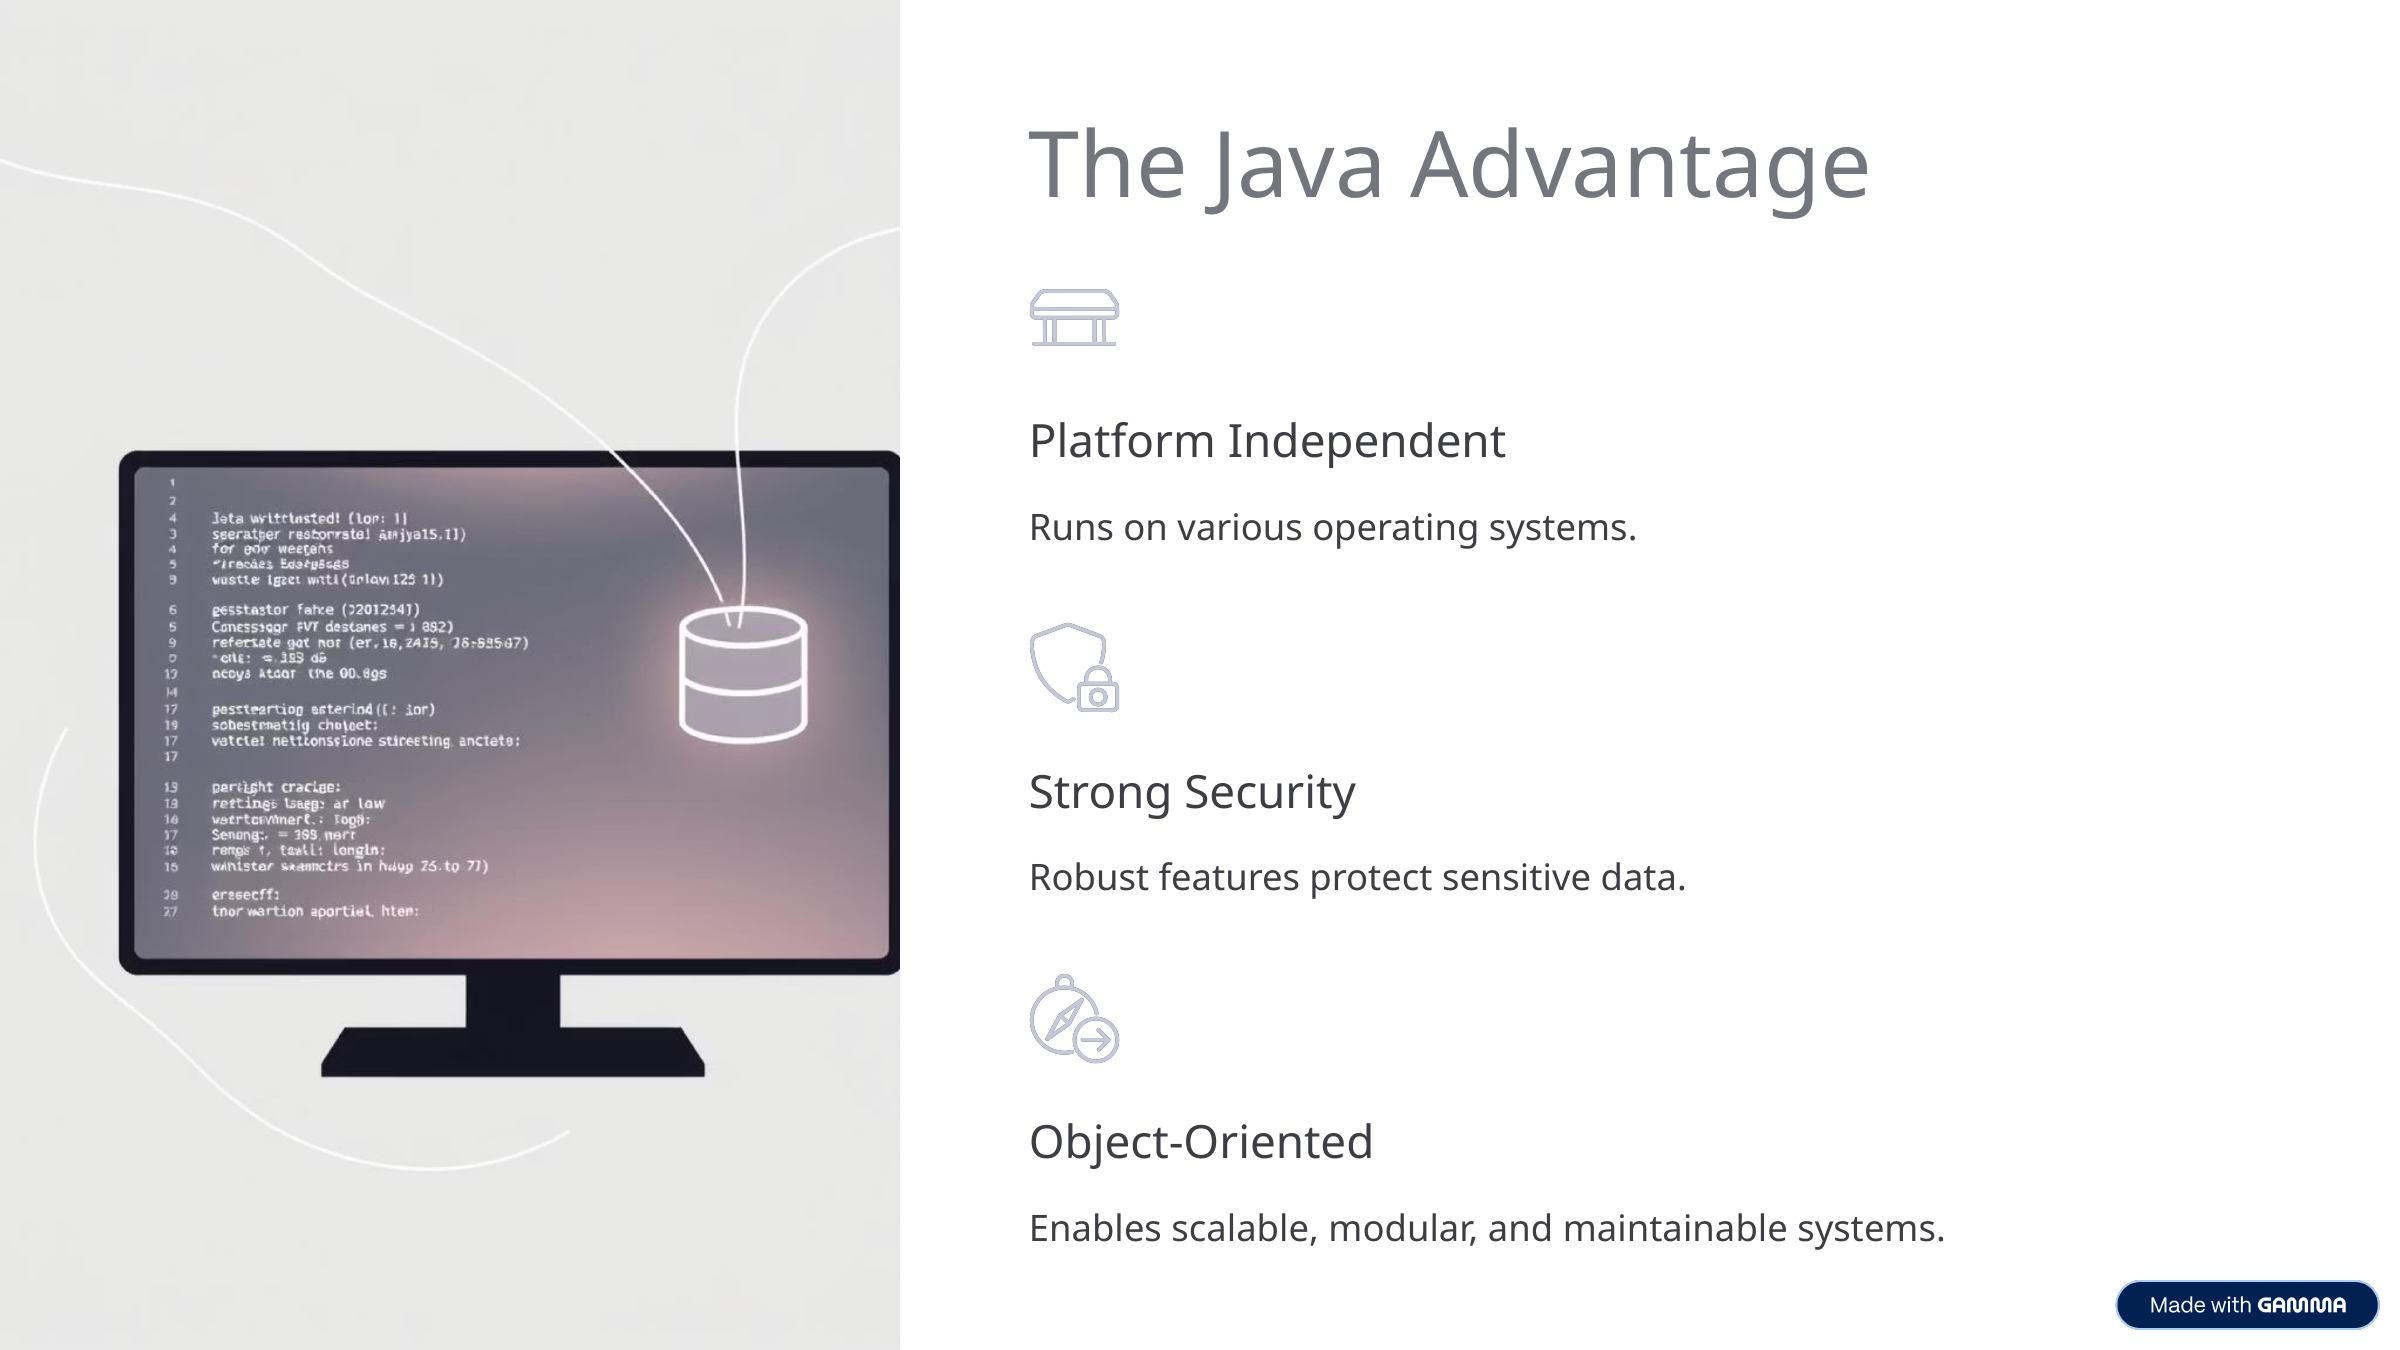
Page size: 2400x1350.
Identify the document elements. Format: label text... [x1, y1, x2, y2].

text_box The Java Advantage [1028, 101, 1966, 217]
text_box Strong Security [1028, 759, 1490, 818]
picture [1028, 621, 1121, 714]
text_box Runs on various operating systems. [1028, 489, 2271, 549]
picture [2106, 1271, 2389, 1339]
text_box Platform Independent [1028, 409, 1553, 468]
text_box Object-Oriented [1028, 1110, 1490, 1168]
text_box Robust features protect sensitive data. [1028, 839, 2271, 899]
text_box Enables scalable, modular, and maintainable systems. [1028, 1189, 2271, 1249]
picture [1028, 972, 1121, 1065]
picture [1028, 271, 1121, 364]
picture [0, 0, 900, 1350]
